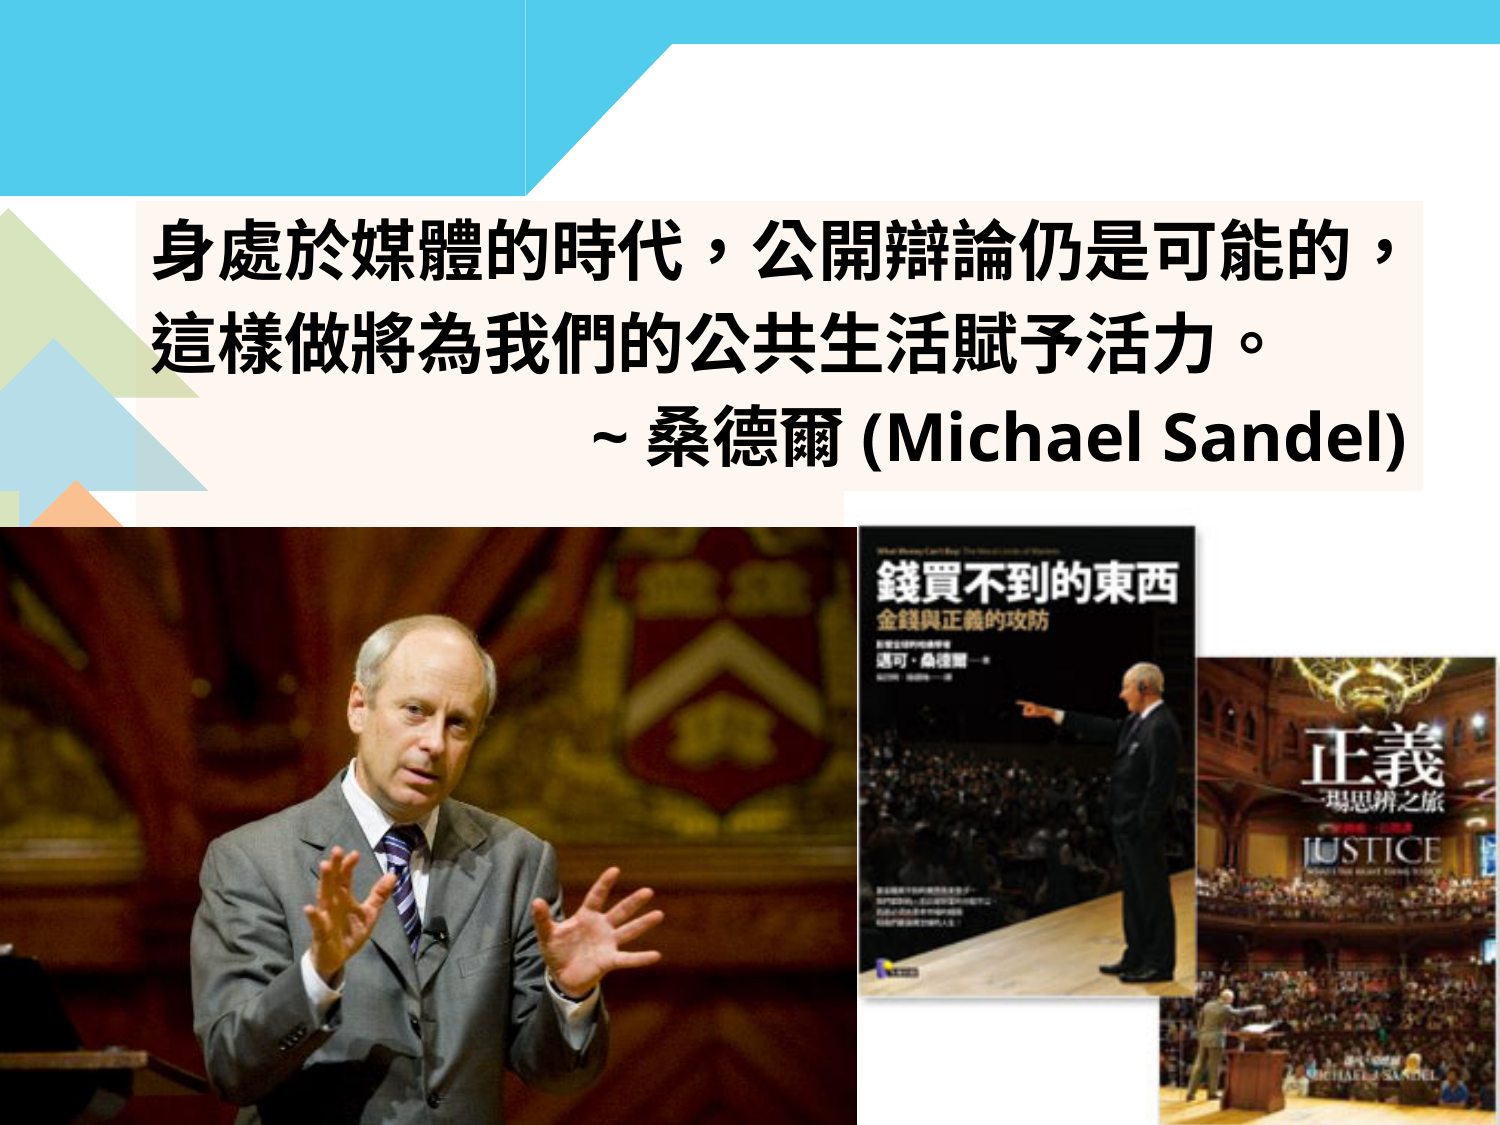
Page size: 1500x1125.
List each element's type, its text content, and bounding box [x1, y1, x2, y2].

list 身處於媒體的時代，公開辯論仍是可能的， 這樣做將為我們的公共生活賦予活力。 ~桑德爾(Michael Sandel) [135, 200, 1424, 525]
picture [0, 491, 1500, 1125]
